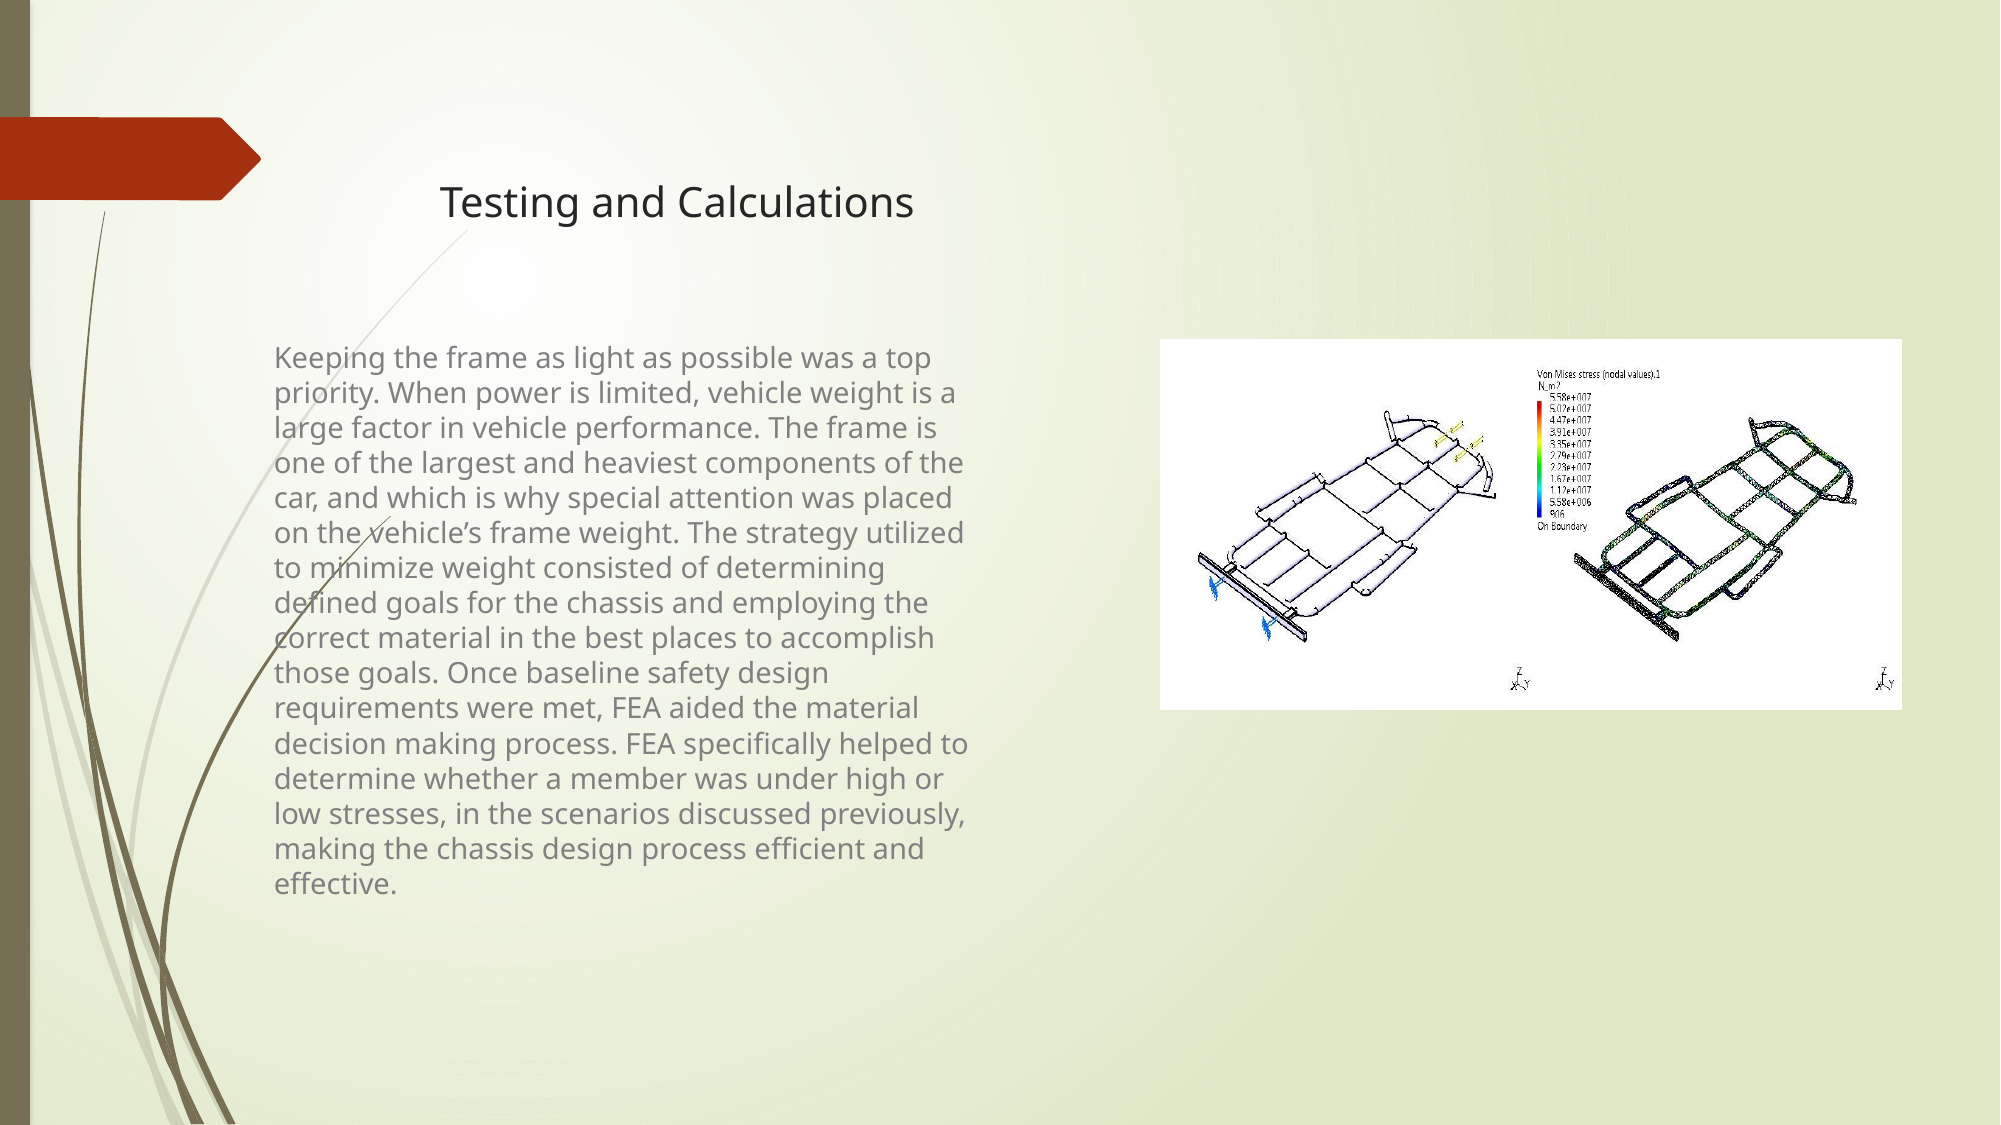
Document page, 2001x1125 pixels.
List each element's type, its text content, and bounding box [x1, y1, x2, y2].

list Keeping the frame as light as possible was a top priority. When power is limited, vehicle weight is a large factor in vehicle performance. The frame is one of the largest and heaviest components of the car, and which is why special attention was placed on the vehicle’s frame weight. The strategy utilized to minimize weight consisted of determining defined goals for the chassis and employing the correct material in the best places to accomplish those goals. Once baseline safety design requirements were met, FEA aided the material decision making process. FEA specifically helped to determine whether a member was under high or low stresses, in the scenarios discussed previously, making the chassis design process efficient and effective. [258, 262, 1000, 1052]
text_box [1160, 339, 1902, 710]
title Testing and Calculations [424, 73, 1000, 234]
